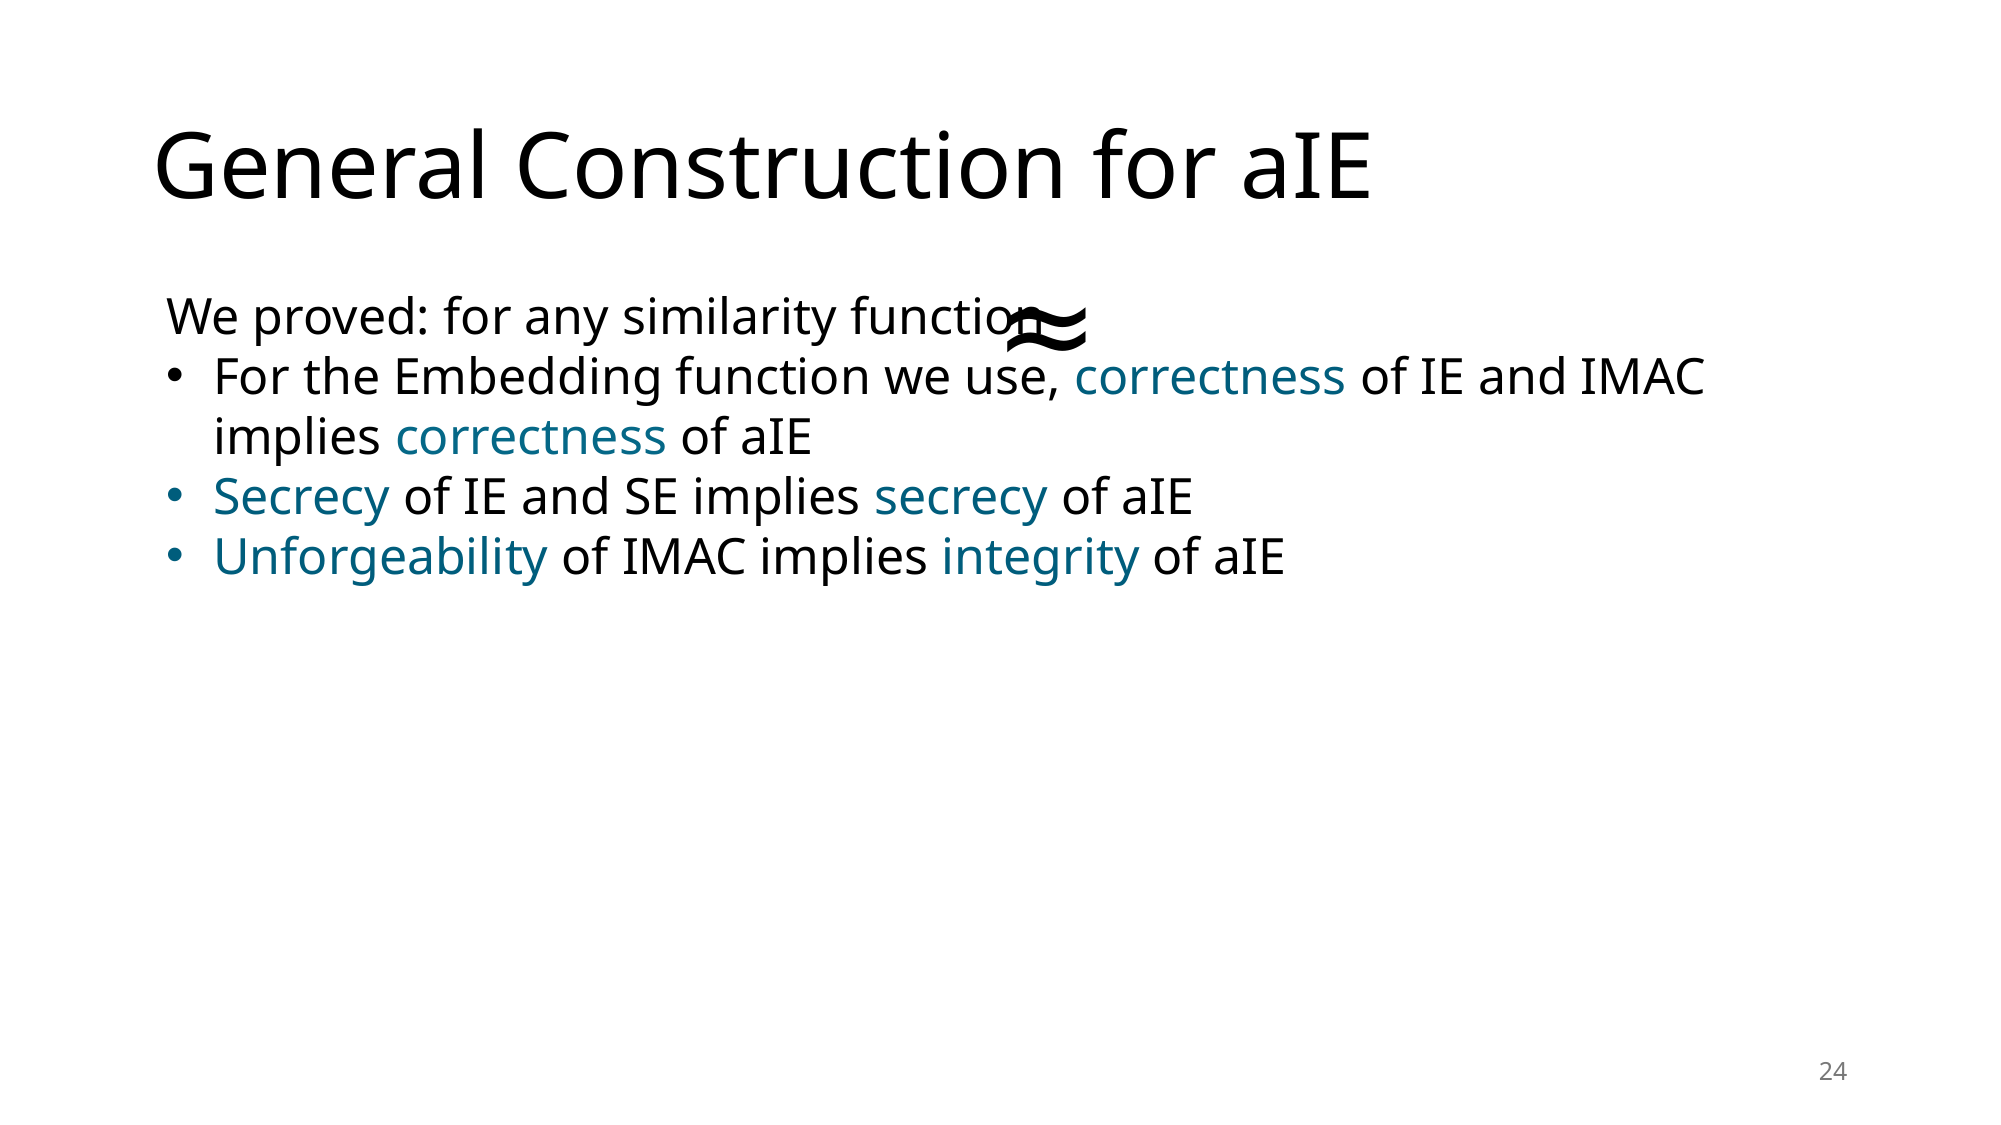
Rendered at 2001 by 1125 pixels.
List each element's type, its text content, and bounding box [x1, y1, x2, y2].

title General Construction for aIE [137, 59, 1863, 278]
text_box We proved: for any similarity function For the Embedding function we use, correctness of IE and IMAC implies correctness of aIE Secrecy of IE and SE implies secrecy of aIE Unforgeability of IMAC implies integrity of aIE [151, 277, 1818, 592]
slide_number 24 [1412, 1042, 1863, 1103]
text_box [973, 236, 1089, 404]
